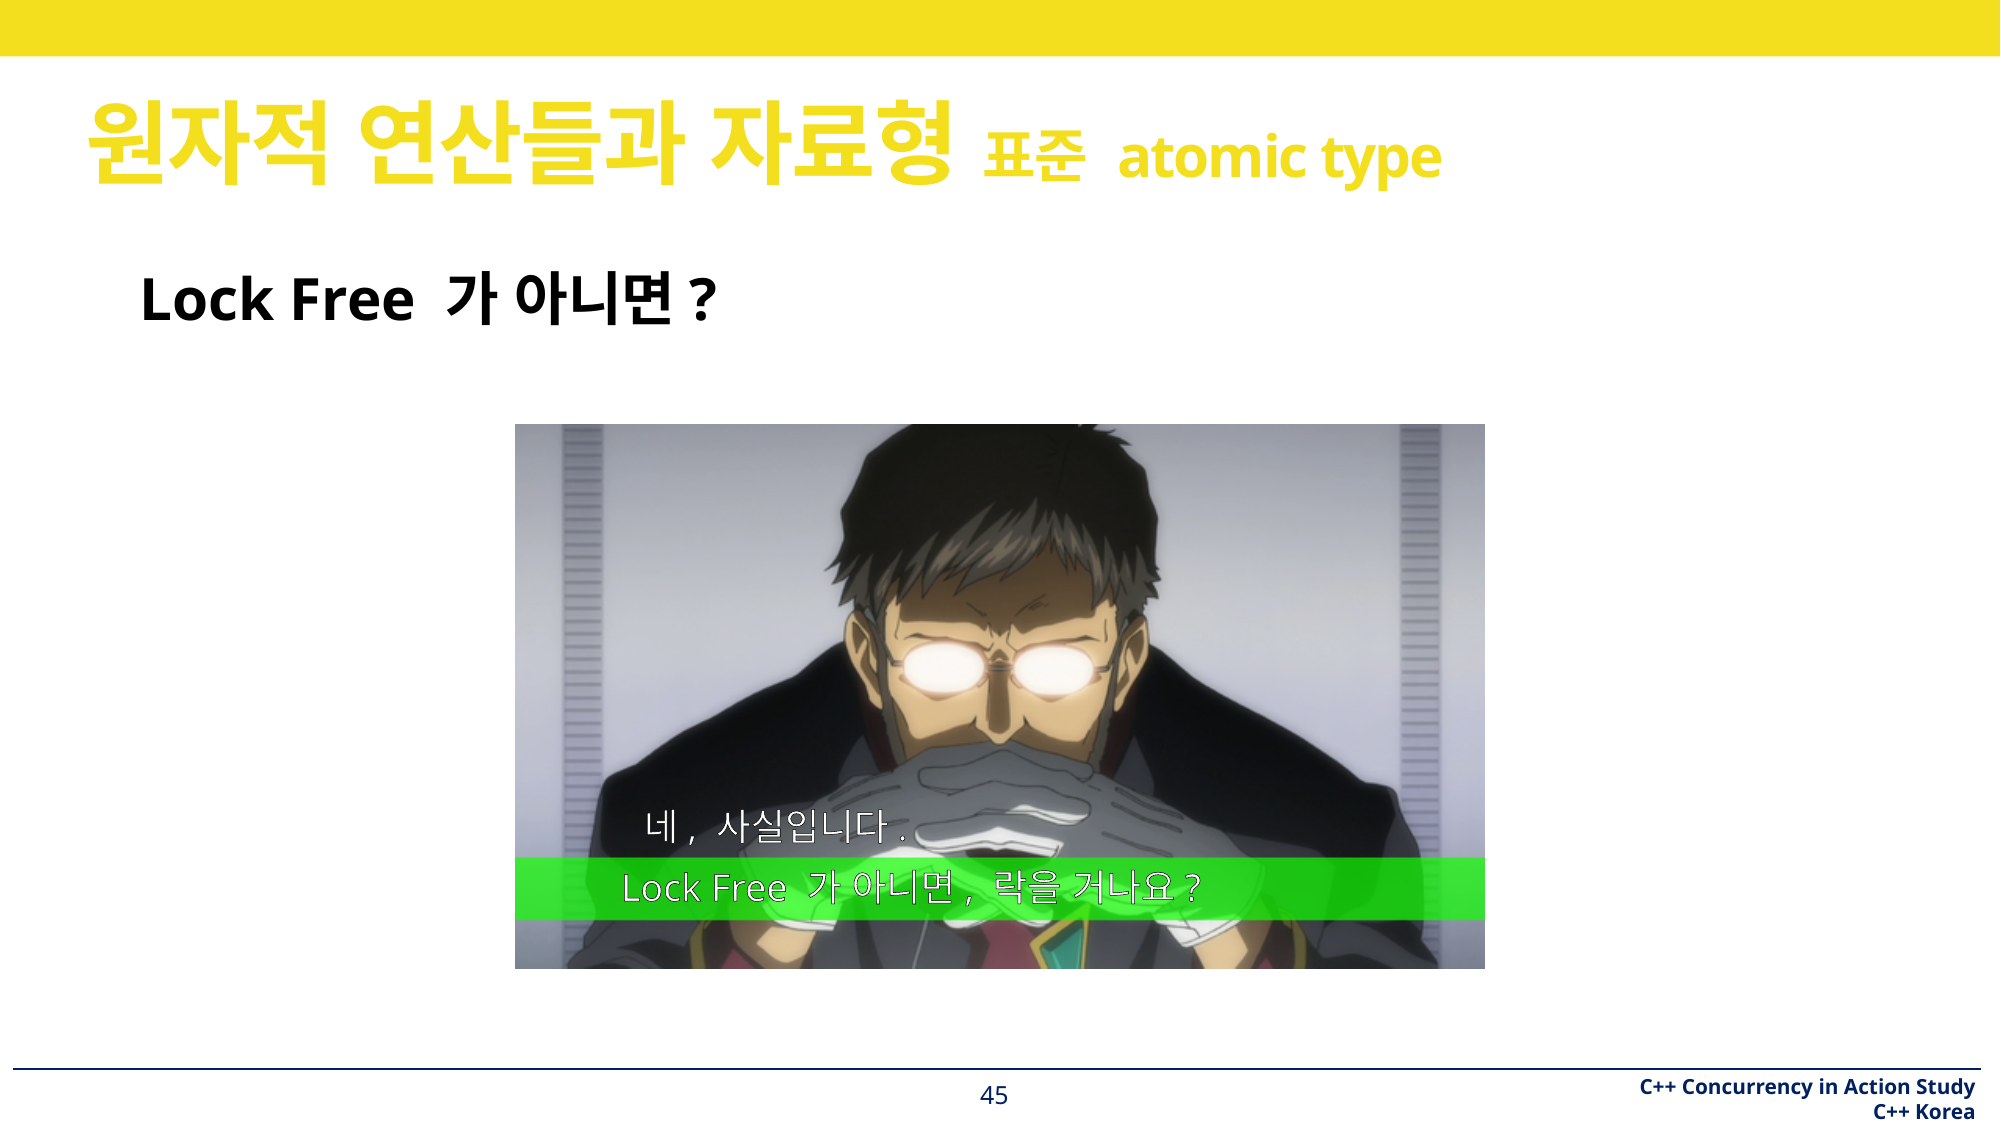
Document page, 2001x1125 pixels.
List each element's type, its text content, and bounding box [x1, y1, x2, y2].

title 원자적 연산들과 자료형 표준 atomic type [85, 98, 1915, 198]
text_box Lock Free 가 아니면? [139, 261, 718, 332]
picture [515, 424, 1485, 969]
slide_number 45 [911, 1071, 1078, 1118]
